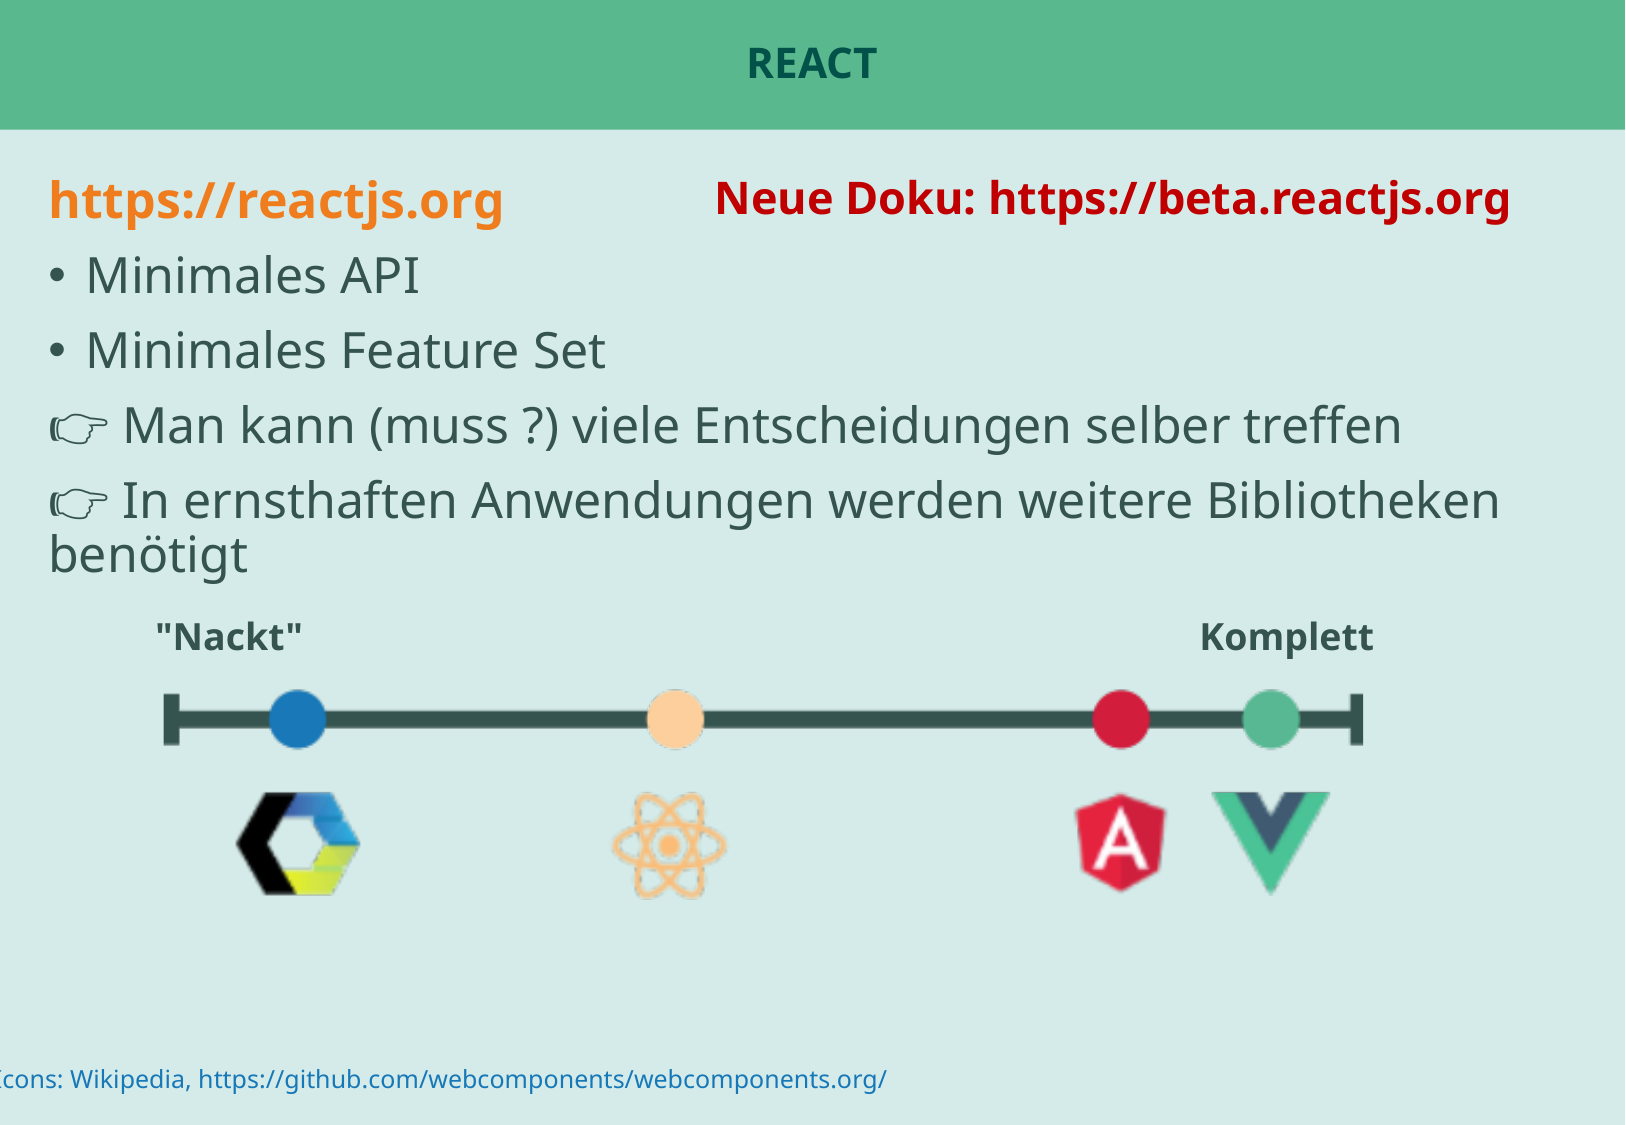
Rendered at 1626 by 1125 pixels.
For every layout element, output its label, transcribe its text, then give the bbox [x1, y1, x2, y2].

text_box "Nackt" [140, 605, 318, 666]
text_box Neue Doku: https://beta.reactjs.org [699, 168, 1592, 272]
text_box Icons: Wikipedia, https://github.com/webcomponents/webcomponents.org/ [0, 1055, 904, 1101]
title React [0, 0, 1625, 130]
picture [163, 686, 1364, 913]
text_box Komplett [1184, 605, 1390, 666]
list https://reactjs.org Minimales API Minimales Feature Set 👉 Man kann (muss ?) viele Entscheidungen selber treffen 👉 In ernsthaften Anwendungen werden weitere Bibliotheken benötigt [33, 168, 1592, 1043]
